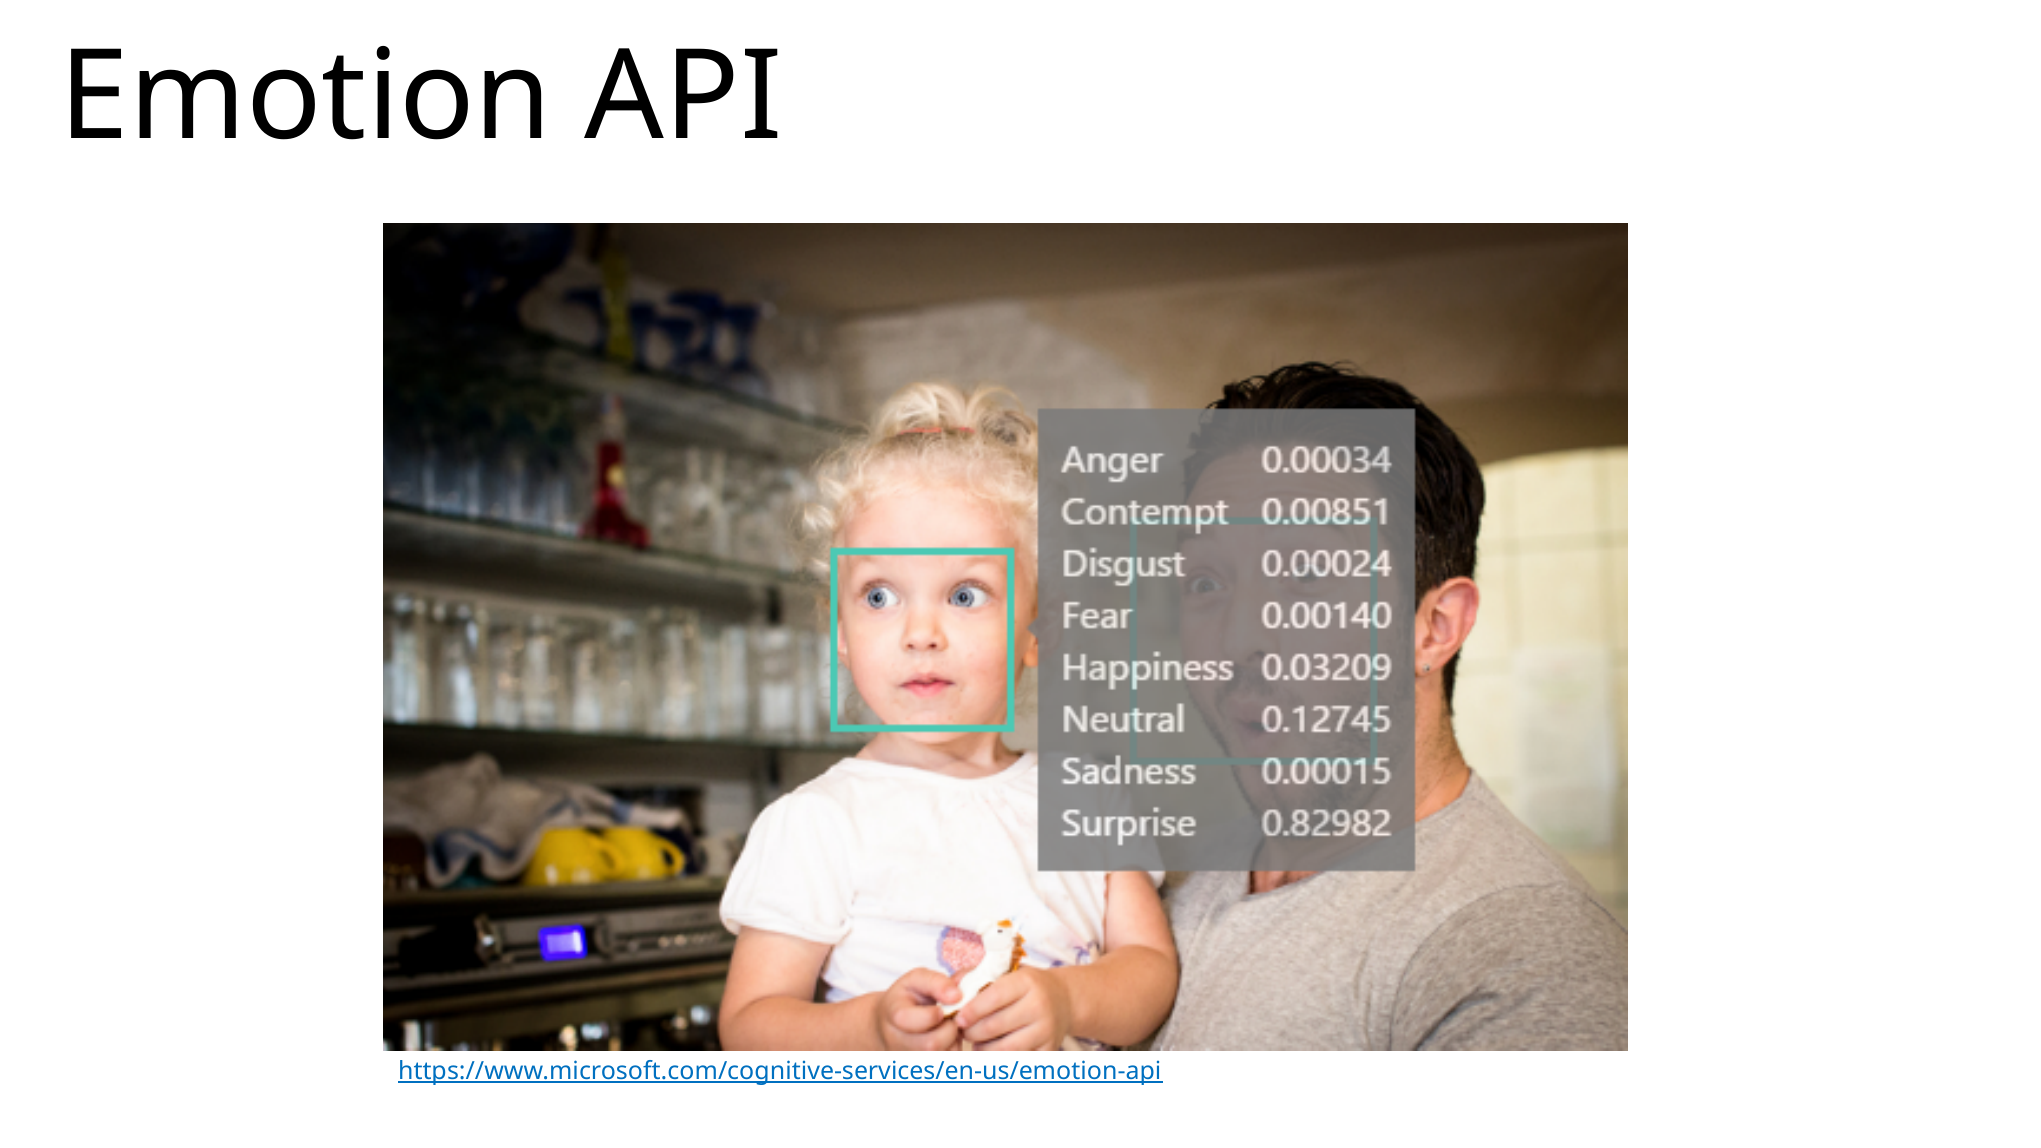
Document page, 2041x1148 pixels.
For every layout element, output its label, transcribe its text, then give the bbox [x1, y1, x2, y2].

picture [383, 223, 1628, 1051]
text_box https://www.microsoft.com/cognitive-services/en-us/emotion-api [383, 1047, 1658, 1092]
text_box Emotion API [45, 23, 1996, 174]
